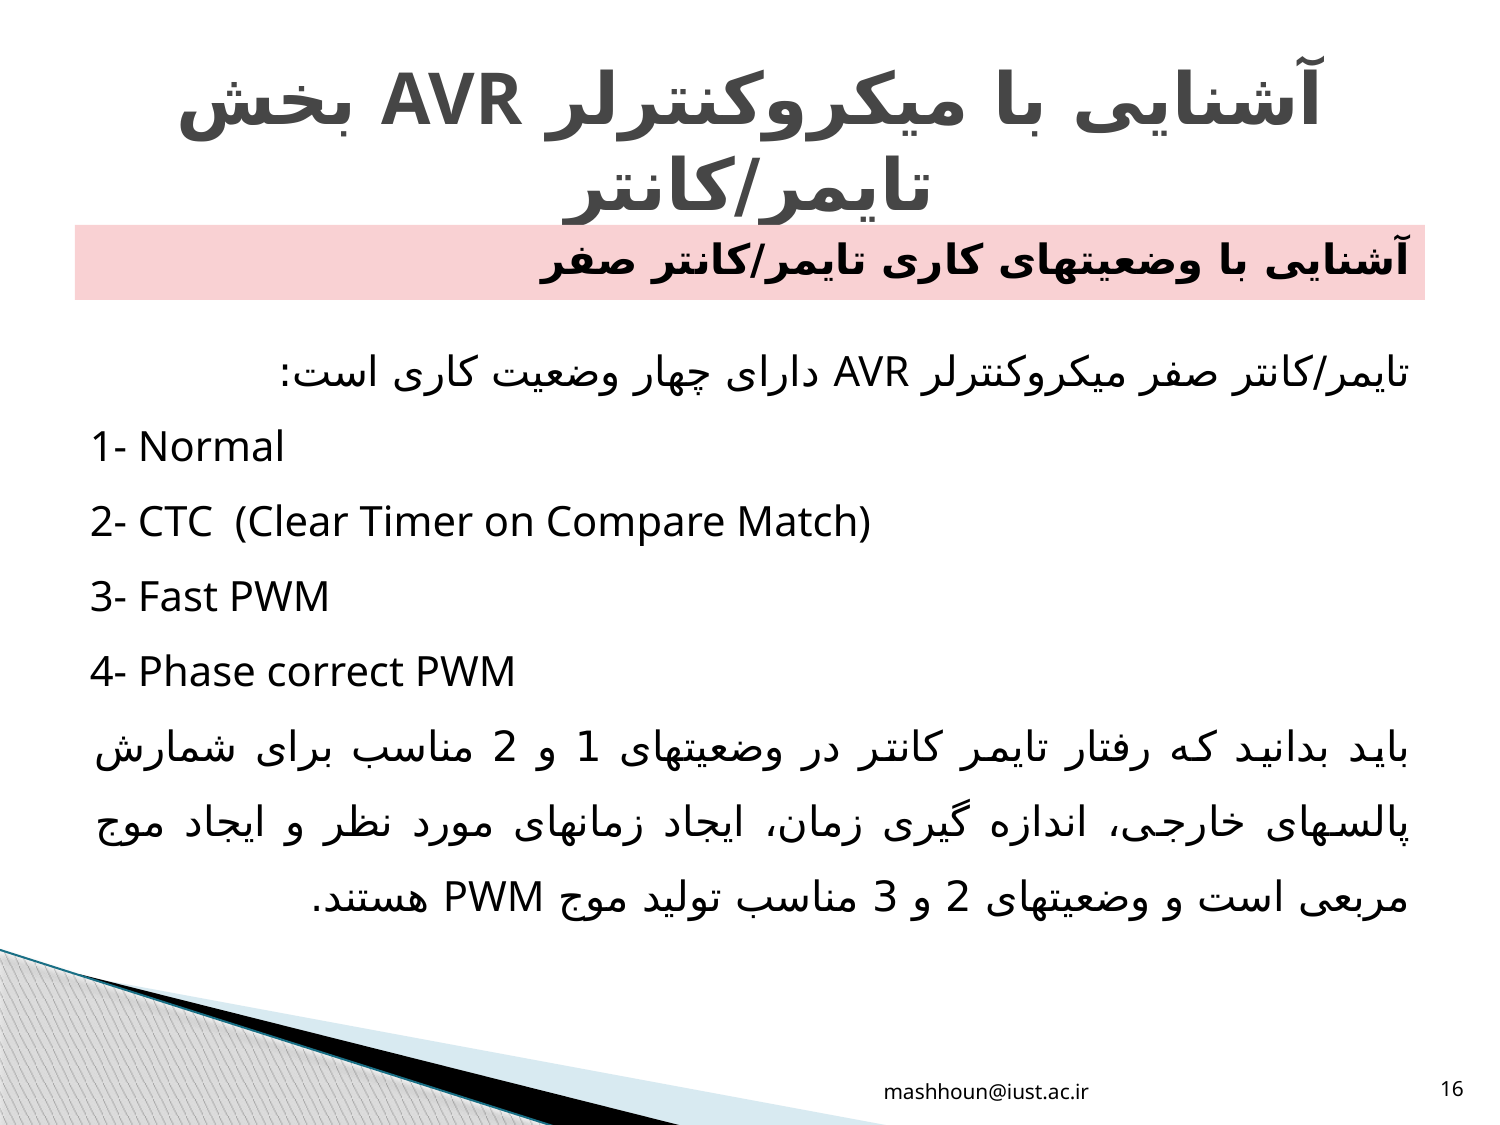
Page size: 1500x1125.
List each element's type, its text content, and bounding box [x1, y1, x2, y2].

slide_number 16 [1418, 1051, 1479, 1112]
title آشنایی با میکروکنترلر AVR بخش تایمر/کانتر [75, 45, 1425, 224]
text_box تایمر/کانتر صفر میکروکنترلر AVR دارای چهار وضعیت کاری است: 1- Normal 2- CTC (Clear Timer on Compare Match) 3- Fast PWM 4- Phase correct PWM باید بدانید که رفتار تایمر کانتر در وضعیتهای 1 و 2 مناسب برای شمارش پالسهای خارجی، اندازه گیری زمان، ایجاد زمانهای مورد نظر و ایجاد موج مربعی است و وضعیتهای 2 و 3 مناسب تولید موج PWM هستند. [74, 312, 1425, 1063]
footer mashhoun@iust.ac.ir [718, 1051, 1105, 1112]
text_box آشنایی با وضعیتهای کاری تایمر/کانتر صفر [74, 224, 1425, 300]
